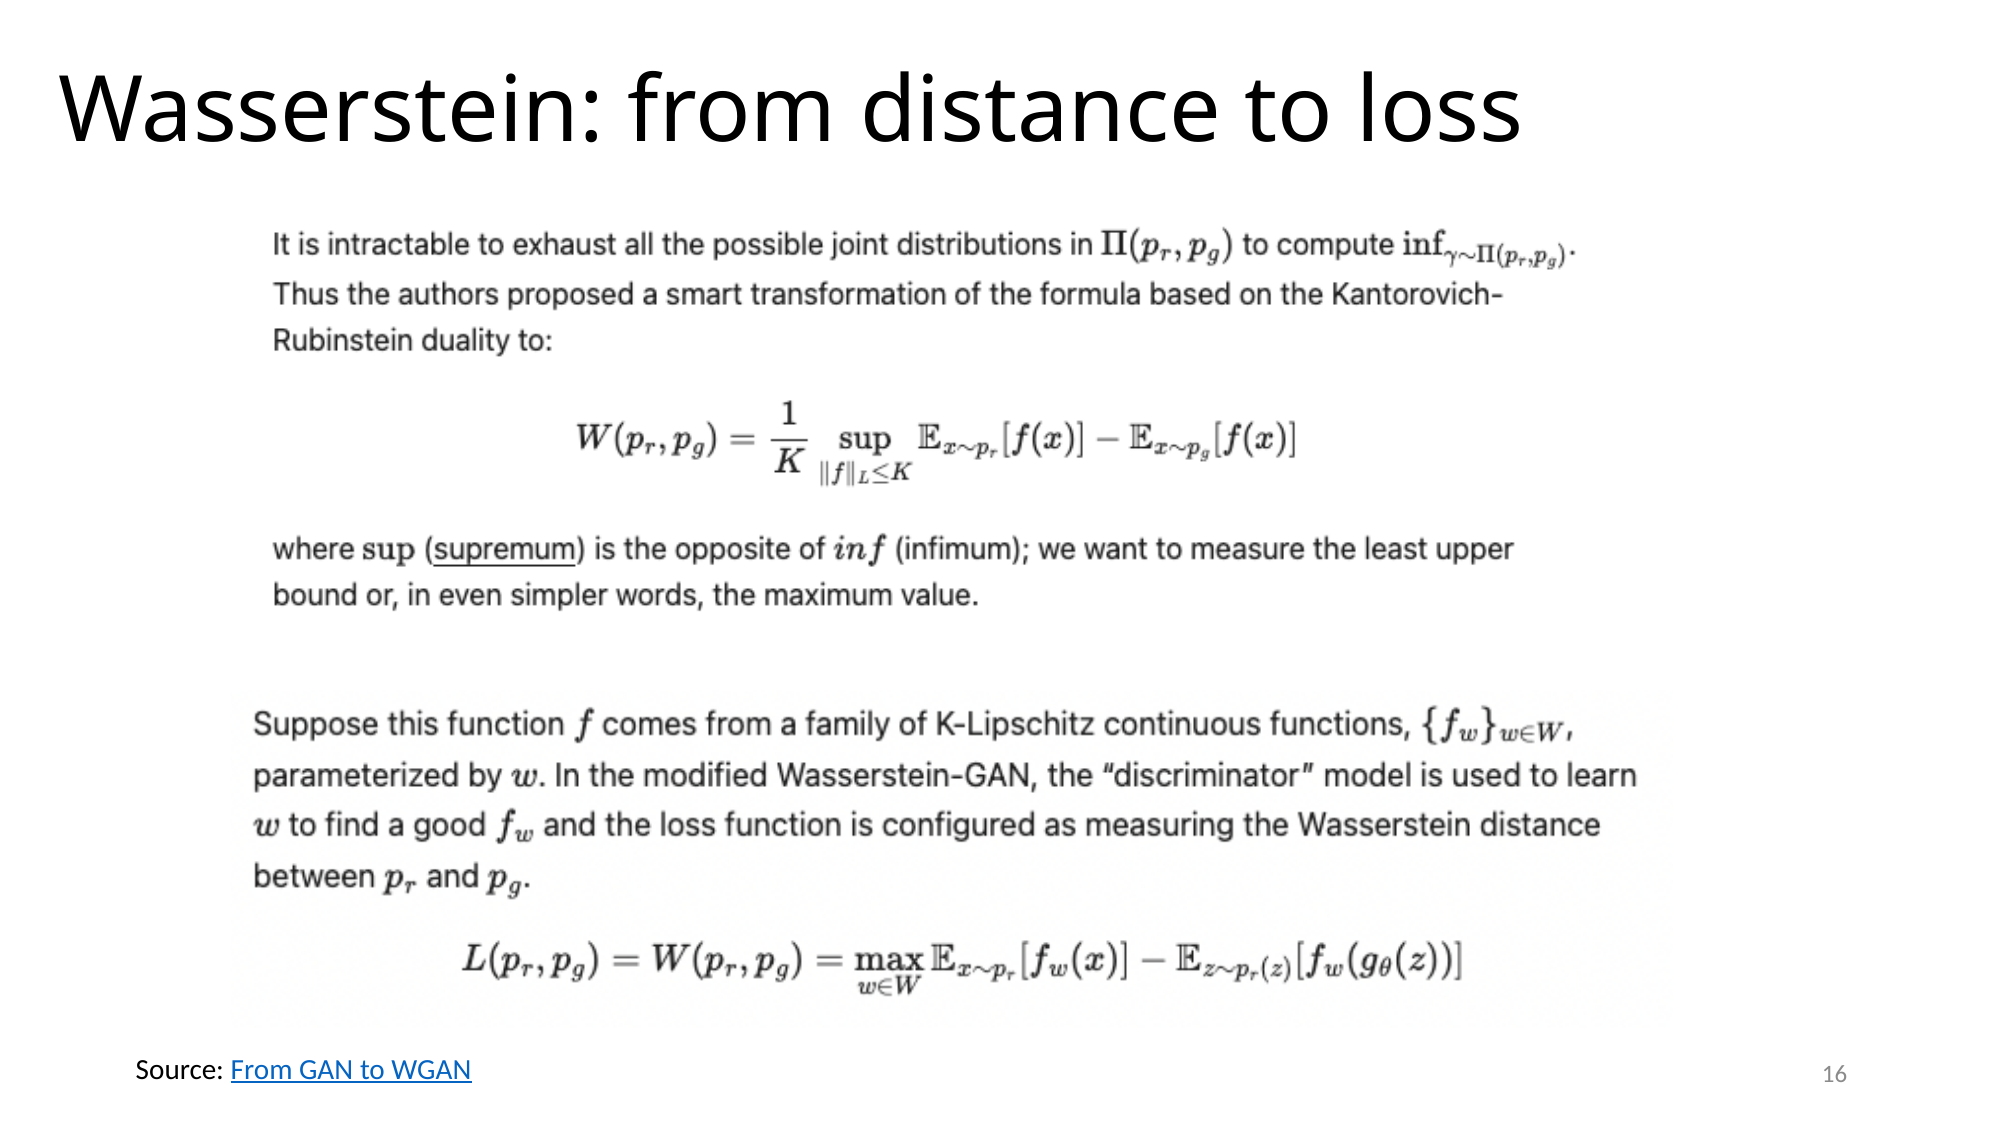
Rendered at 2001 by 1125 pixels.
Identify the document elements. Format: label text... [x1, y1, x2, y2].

picture [229, 690, 1674, 1028]
text_box Source: From GAN to WGAN [120, 1042, 487, 1093]
picture [253, 209, 1592, 637]
title Wasserstein: from distance to loss [43, 43, 1768, 180]
slide_number 16 [1412, 1042, 1863, 1103]
